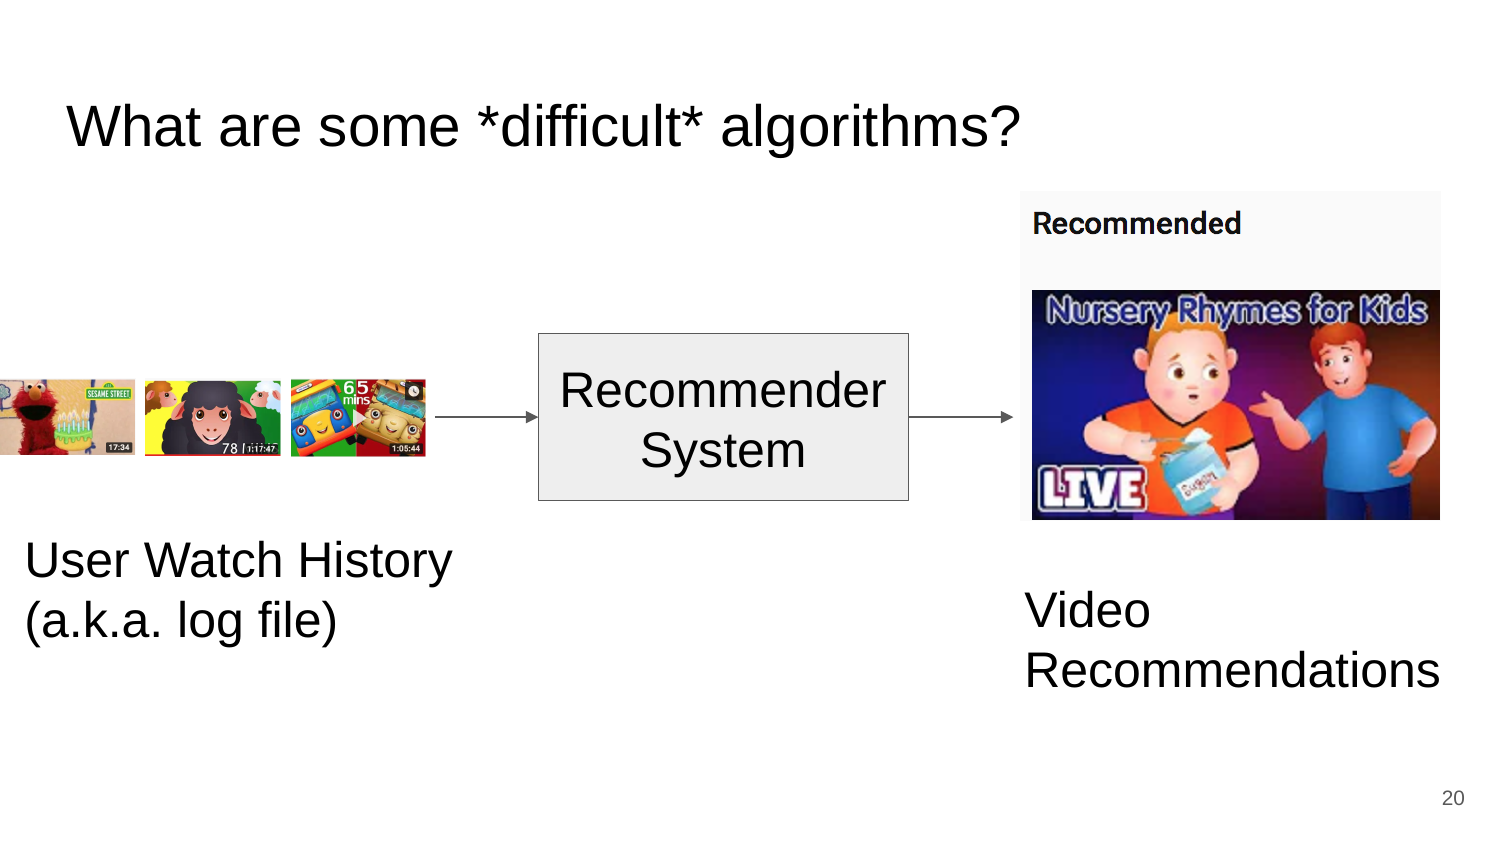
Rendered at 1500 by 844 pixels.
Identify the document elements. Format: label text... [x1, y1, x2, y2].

title What are some *difficult* algorithms? [51, 72, 1449, 167]
text_box User Watch History (a.k.a. log file) [9, 495, 523, 679]
slide_number ‹#› [1389, 764, 1480, 830]
picture [145, 377, 281, 456]
text_box Recommender System [538, 333, 909, 501]
picture [0, 378, 136, 455]
picture [1020, 191, 1441, 521]
picture [290, 378, 427, 457]
text_box Video Recommendations [1009, 545, 1477, 729]
